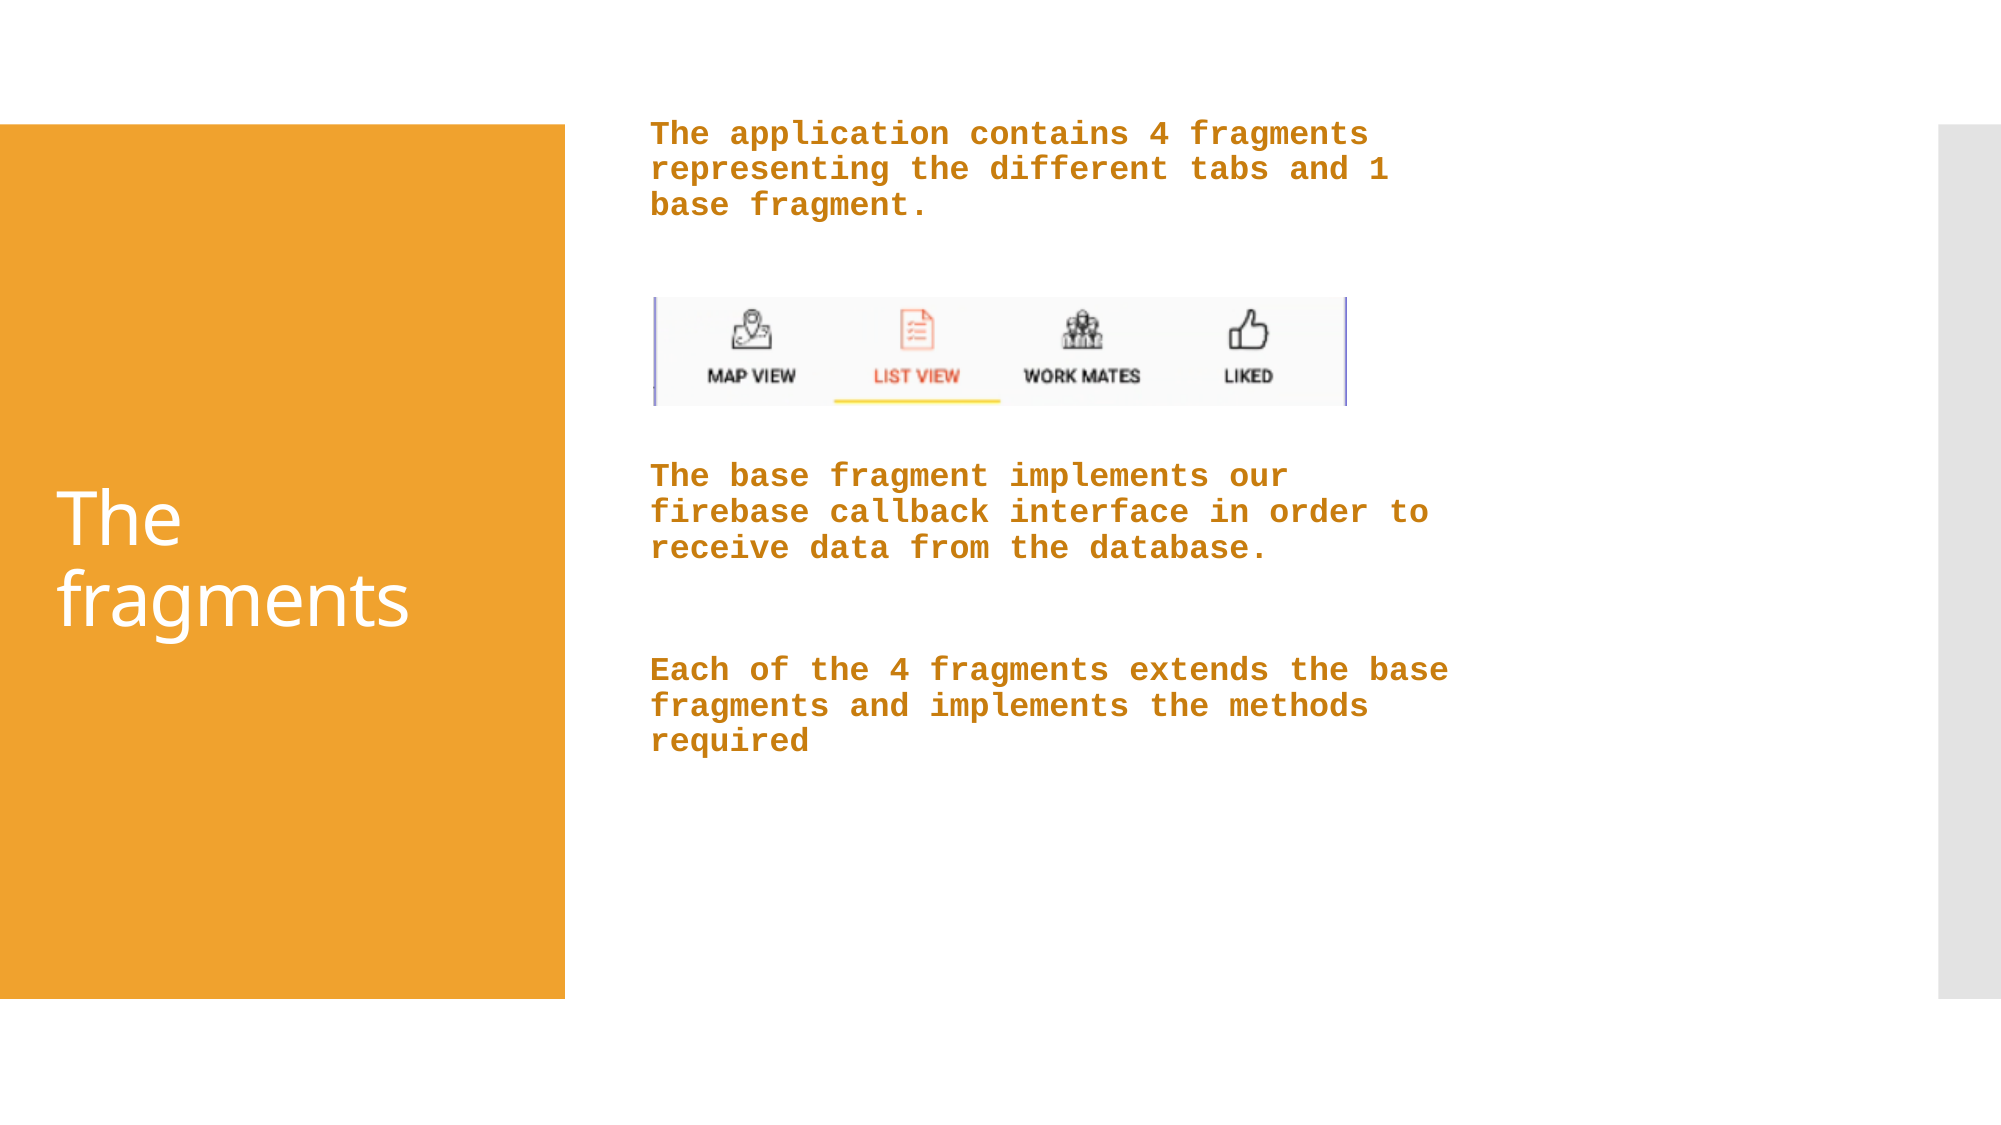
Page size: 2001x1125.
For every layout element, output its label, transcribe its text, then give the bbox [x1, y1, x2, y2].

title The fragments [41, 184, 525, 940]
picture [653, 297, 1347, 406]
list The application contains 4 fragments representing the different tabs and 1 base fragment. The base fragment implements our firebase callback interface in order to receive data from the database. Each of the 4 fragments extends the base fragments and implements the methods required [634, 108, 1475, 1017]
